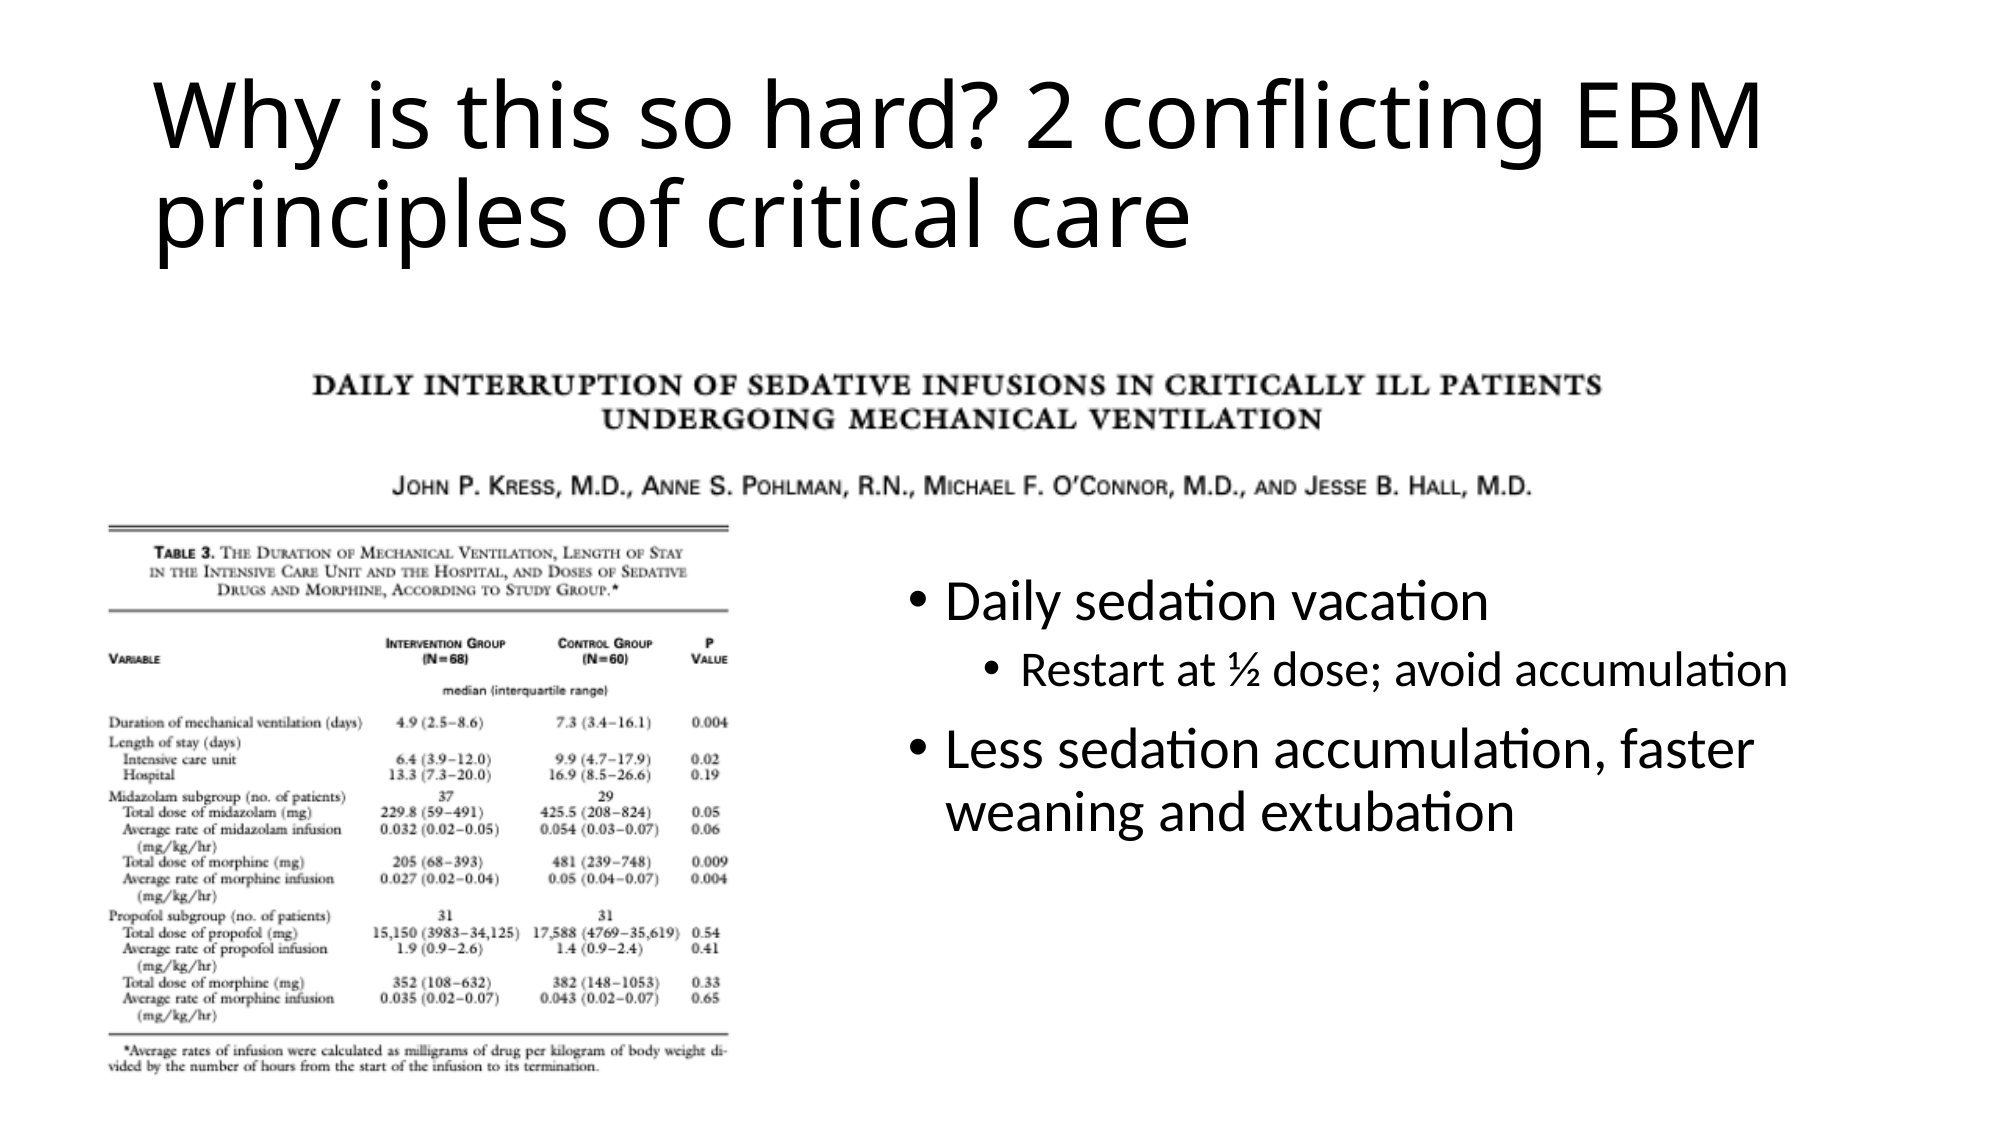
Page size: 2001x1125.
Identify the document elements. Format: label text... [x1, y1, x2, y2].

picture [81, 338, 1645, 1093]
title Why is this so hard? 2 conflicting EBM principles of critical care [137, 59, 1863, 278]
list Daily sedation vacation Restart at ½ dose; avoid accumulation Less sedation accumulation, faster weaning and extubation [892, 562, 1863, 1014]
